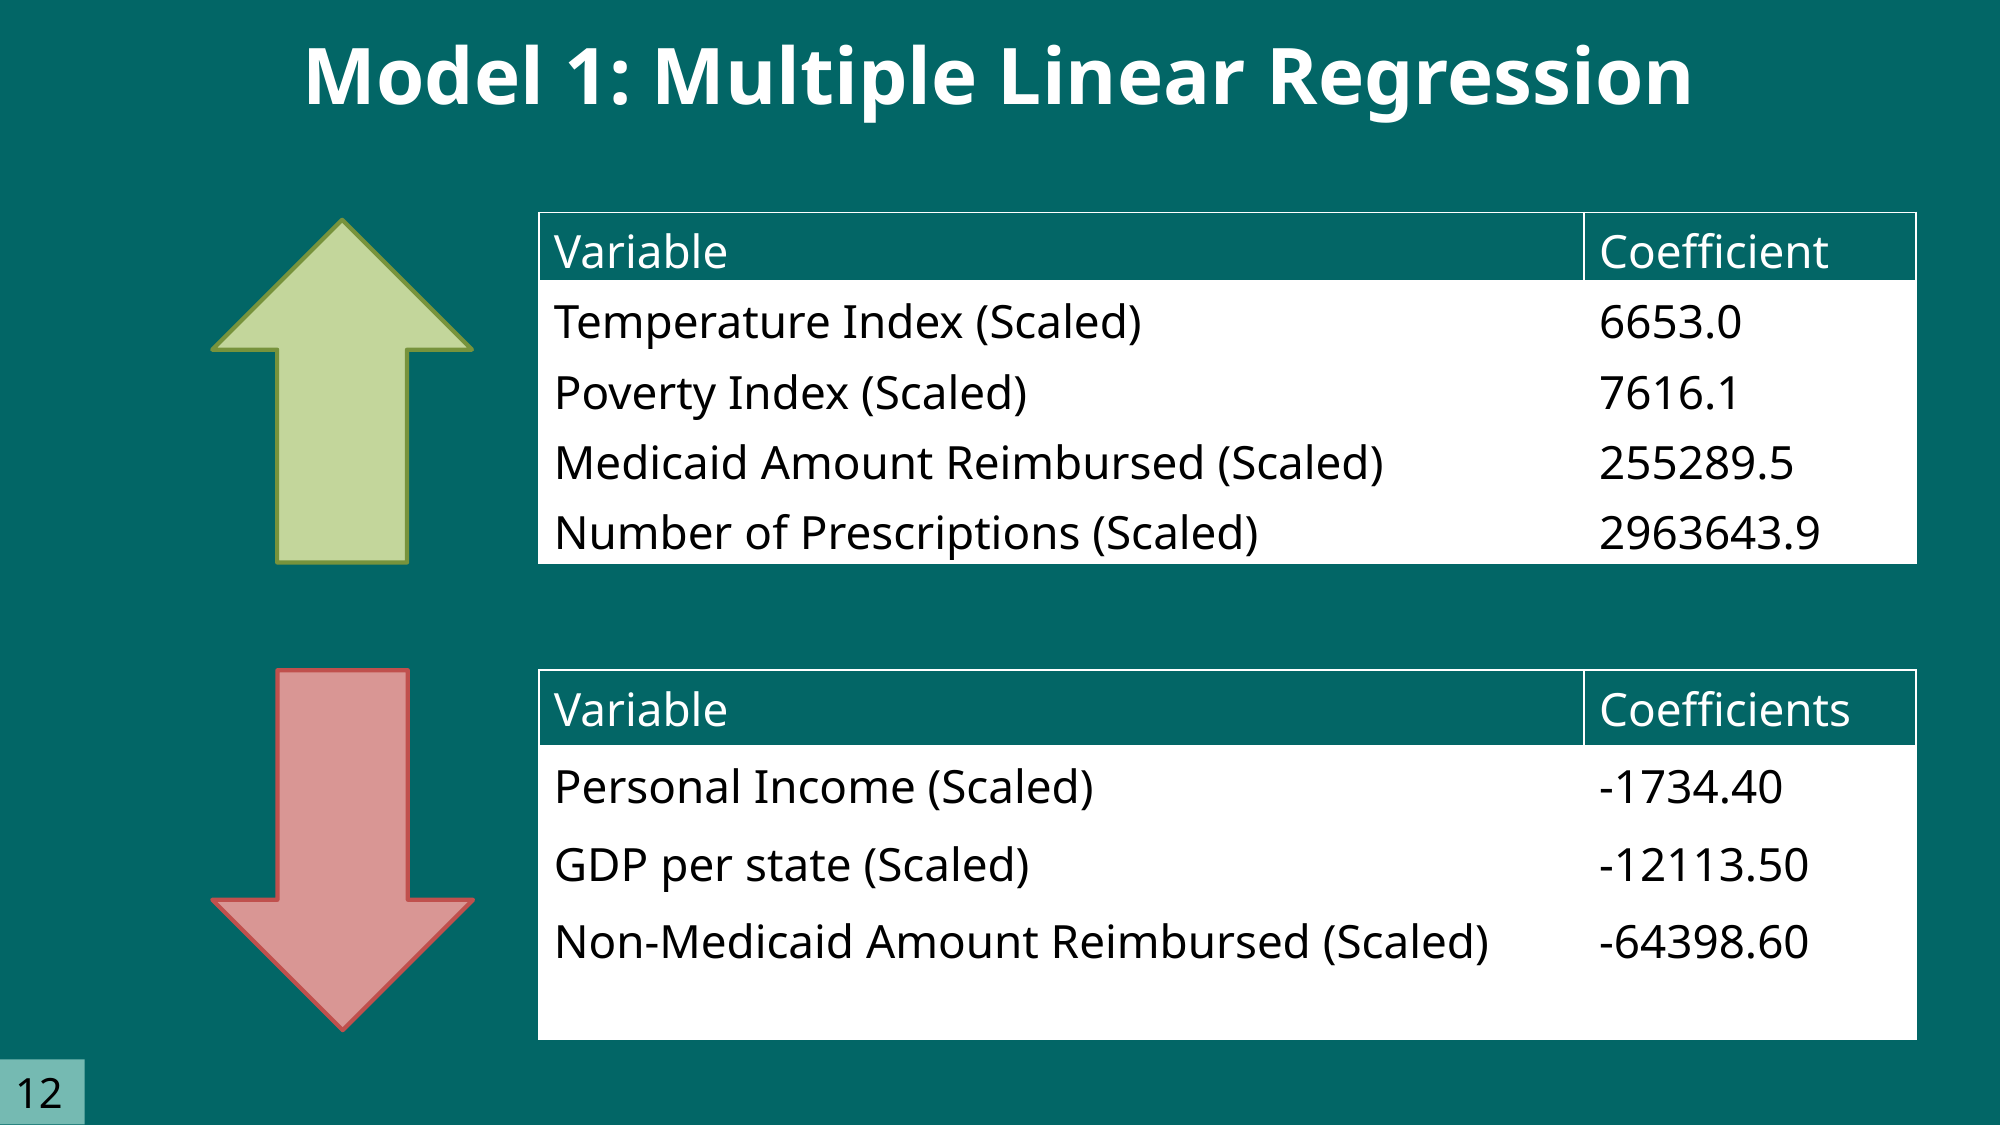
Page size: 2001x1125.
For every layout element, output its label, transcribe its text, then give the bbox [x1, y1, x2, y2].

table_cell Number of Prescriptions (Scaled) [540, 494, 1583, 562]
text_box 12 [0, 1059, 85, 1125]
table_cell 7616.1 [1585, 353, 1915, 422]
table_cell 2963643.9 [1585, 494, 1915, 562]
text_box Model 1: Multiple Linear Regression [0, 29, 2000, 121]
table_cell 6653.0 [1585, 285, 1915, 352]
table_header Variable [540, 671, 1583, 745]
text_box [210, 217, 474, 565]
table_cell 255289.5 [1585, 423, 1915, 492]
table_cell GDP per state (Scaled) [540, 826, 1583, 901]
text_box [210, 668, 475, 1033]
table_cell -1734.40 [1585, 750, 1915, 824]
table_cell -64398.60 [1585, 903, 1915, 1039]
table_cell -12113.50 [1585, 826, 1915, 901]
table_header Coefficient [1585, 213, 1915, 280]
table_cell Personal Income (Scaled) [540, 750, 1583, 824]
table_header Variable [540, 213, 1583, 280]
table_cell Non-Medicaid Amount Reimbursed (Scaled) [540, 903, 1583, 1039]
table_header Coefficients [1585, 671, 1915, 745]
table_cell Temperature Index (Scaled) [540, 285, 1583, 352]
table_cell Medicaid Amount Reimbursed (Scaled) [540, 423, 1583, 492]
table_cell Poverty Index (Scaled) [540, 353, 1583, 422]
